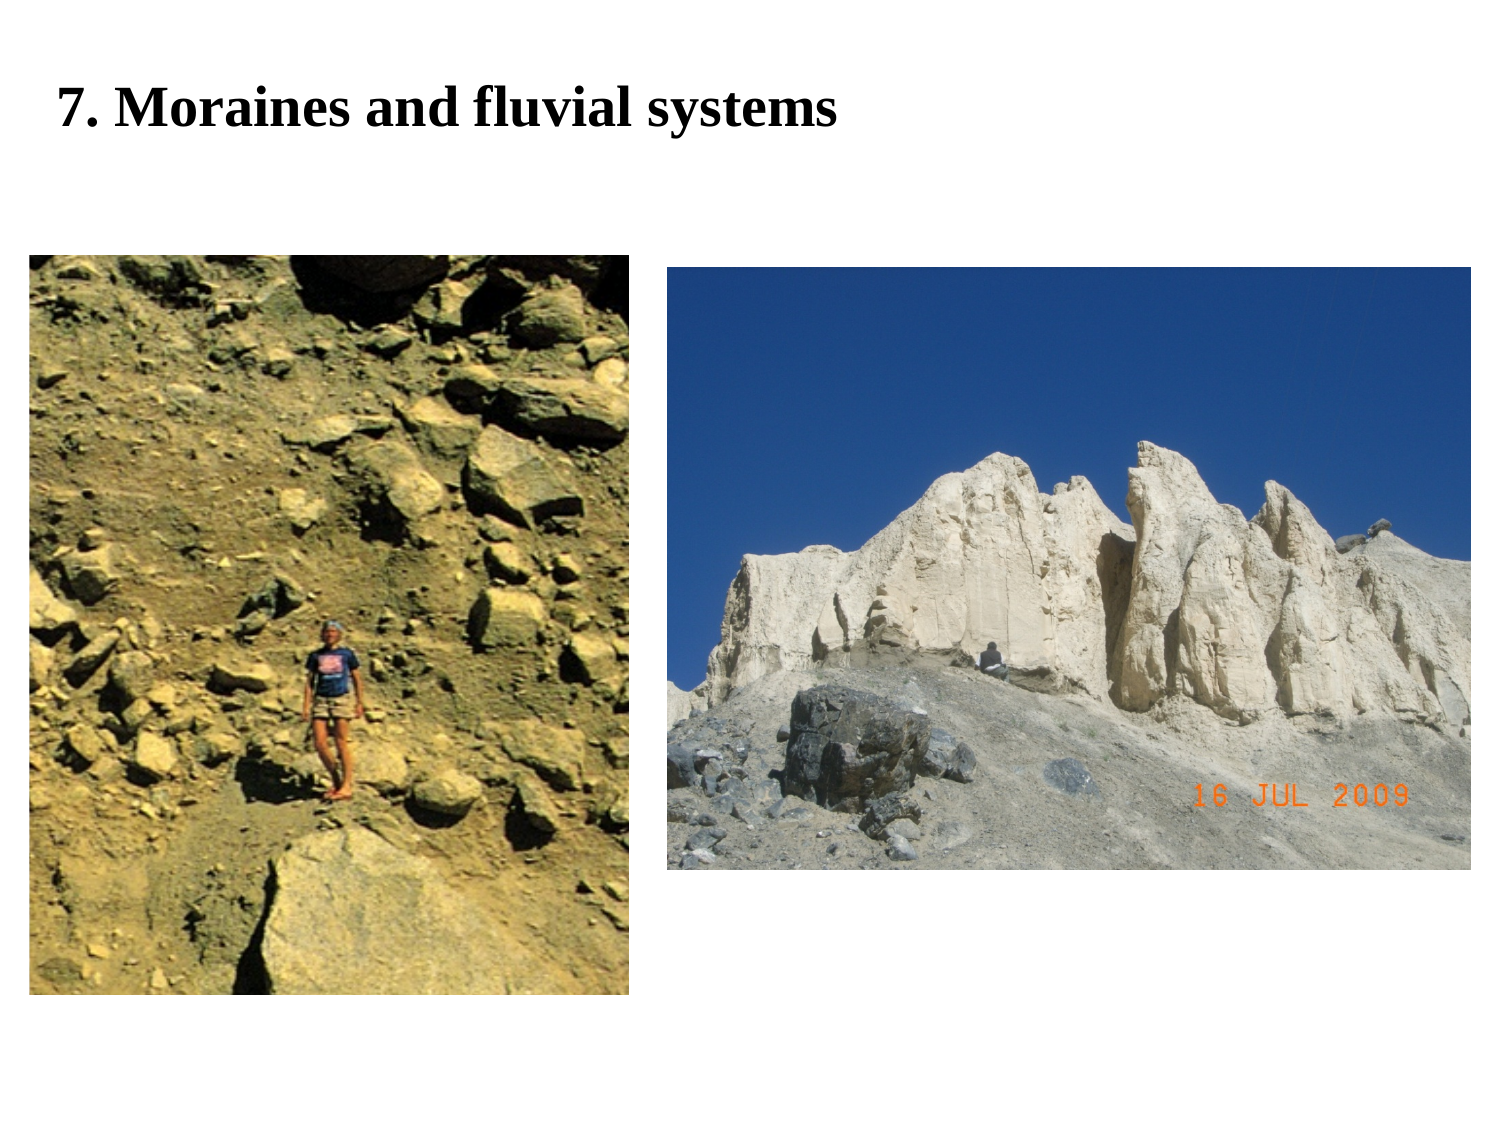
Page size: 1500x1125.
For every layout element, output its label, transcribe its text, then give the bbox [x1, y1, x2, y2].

picture [29, 255, 630, 995]
picture [666, 266, 1471, 870]
title 7. Moraines and fluvial systems [41, 30, 1022, 176]
